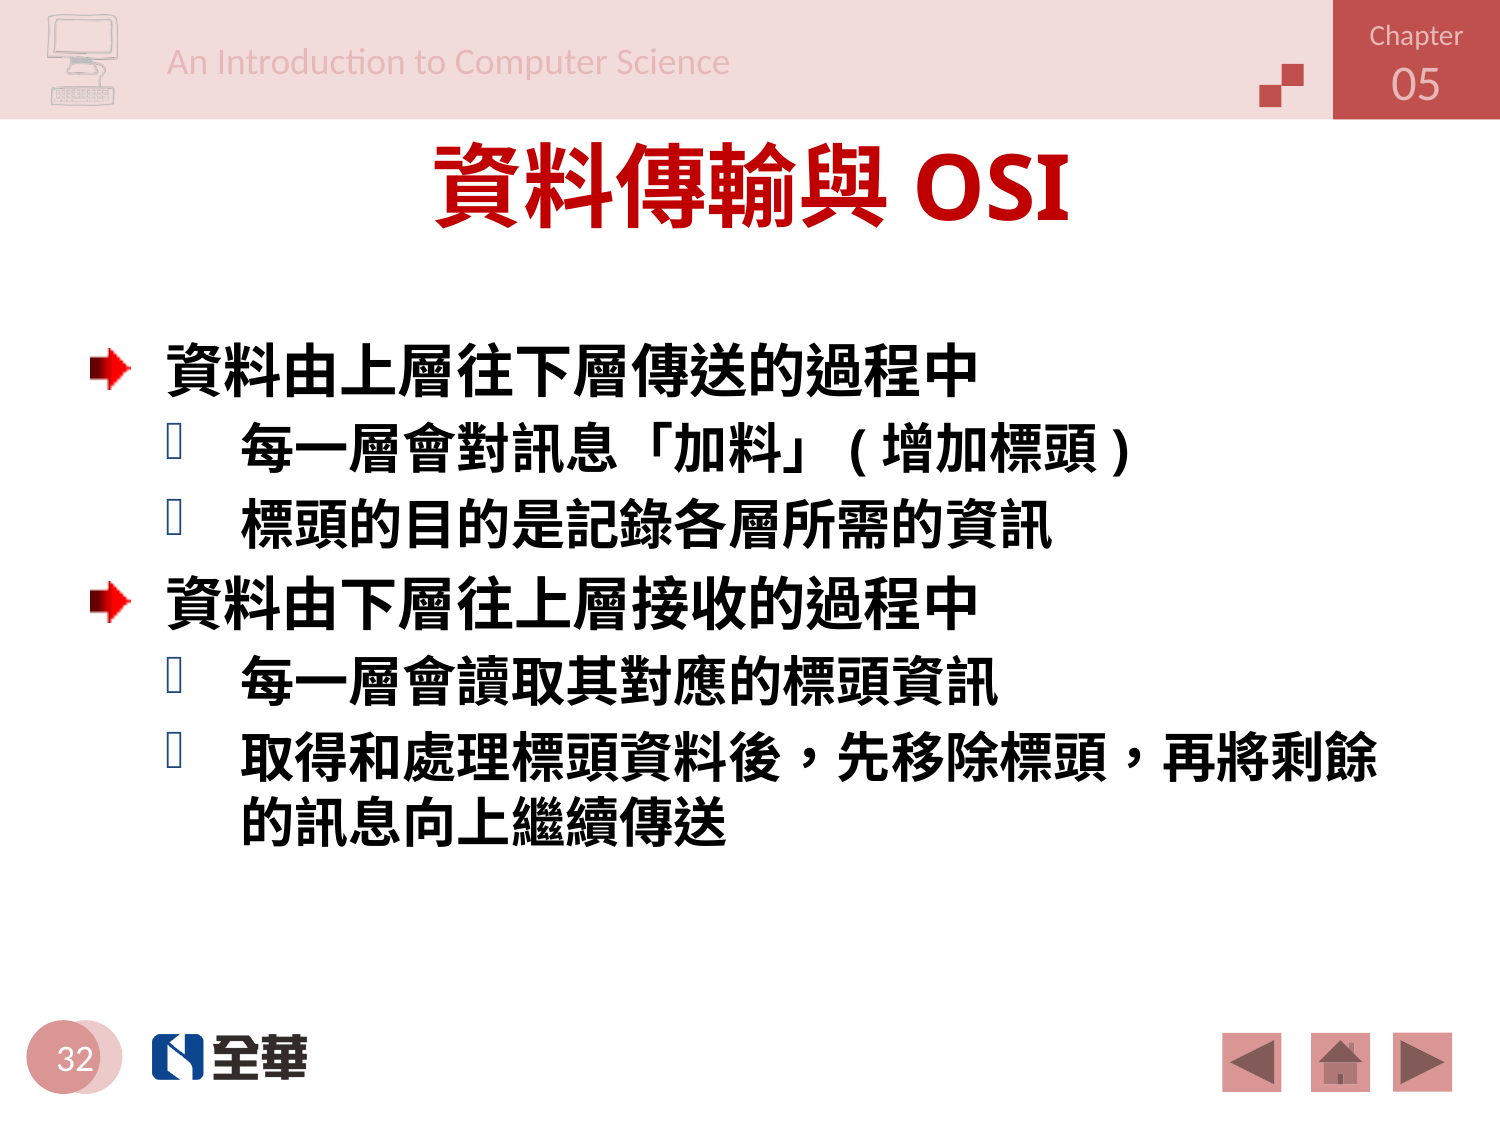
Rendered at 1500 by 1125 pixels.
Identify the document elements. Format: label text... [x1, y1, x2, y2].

picture [152, 1034, 307, 1080]
title 資料傳輸與OSI [76, 90, 1427, 278]
picture [90, 581, 131, 623]
picture [47, 14, 118, 106]
list 資料由上層往下層傳送的過程中 每一層會對訊息「加料」(增加標頭) 標頭的目的是記錄各層所需的資訊 資料由下層往上層接收的過程中 每一層會讀取其對應的標頭資訊 取得和處理標頭資料後，先移除標頭，再將剩餘的訊息向上繼續傳送 [75, 326, 1425, 1005]
picture [90, 348, 131, 390]
